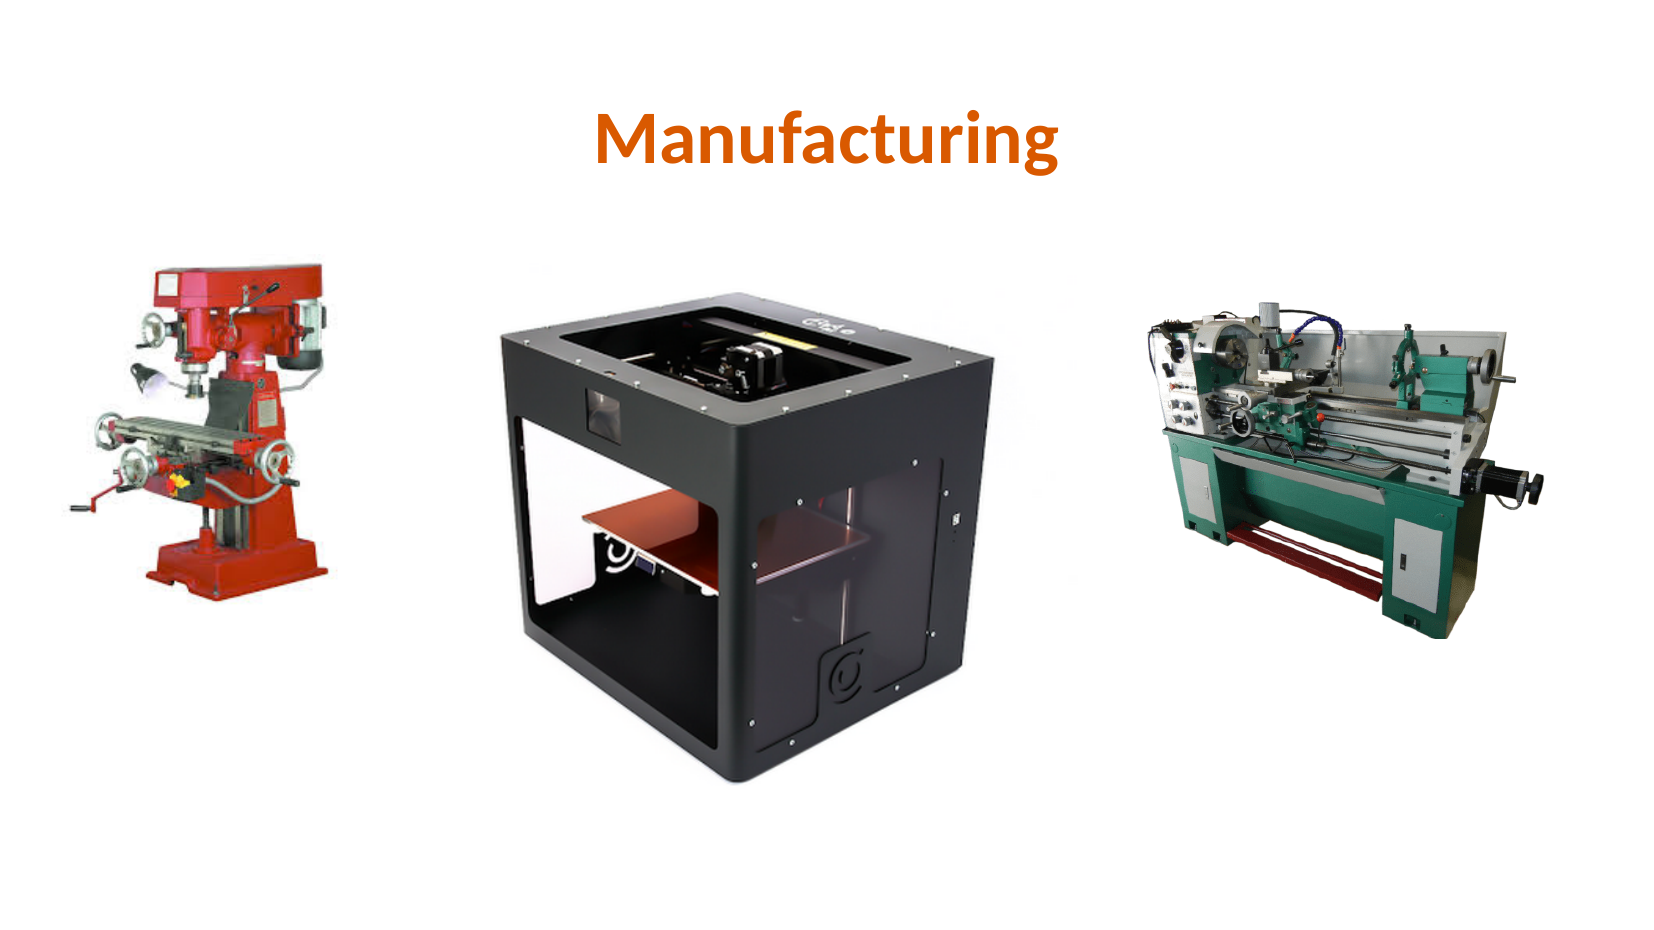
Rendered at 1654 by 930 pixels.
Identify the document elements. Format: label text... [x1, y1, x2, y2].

picture [24, 228, 1551, 824]
title Manufacturing [113, 49, 1540, 230]
